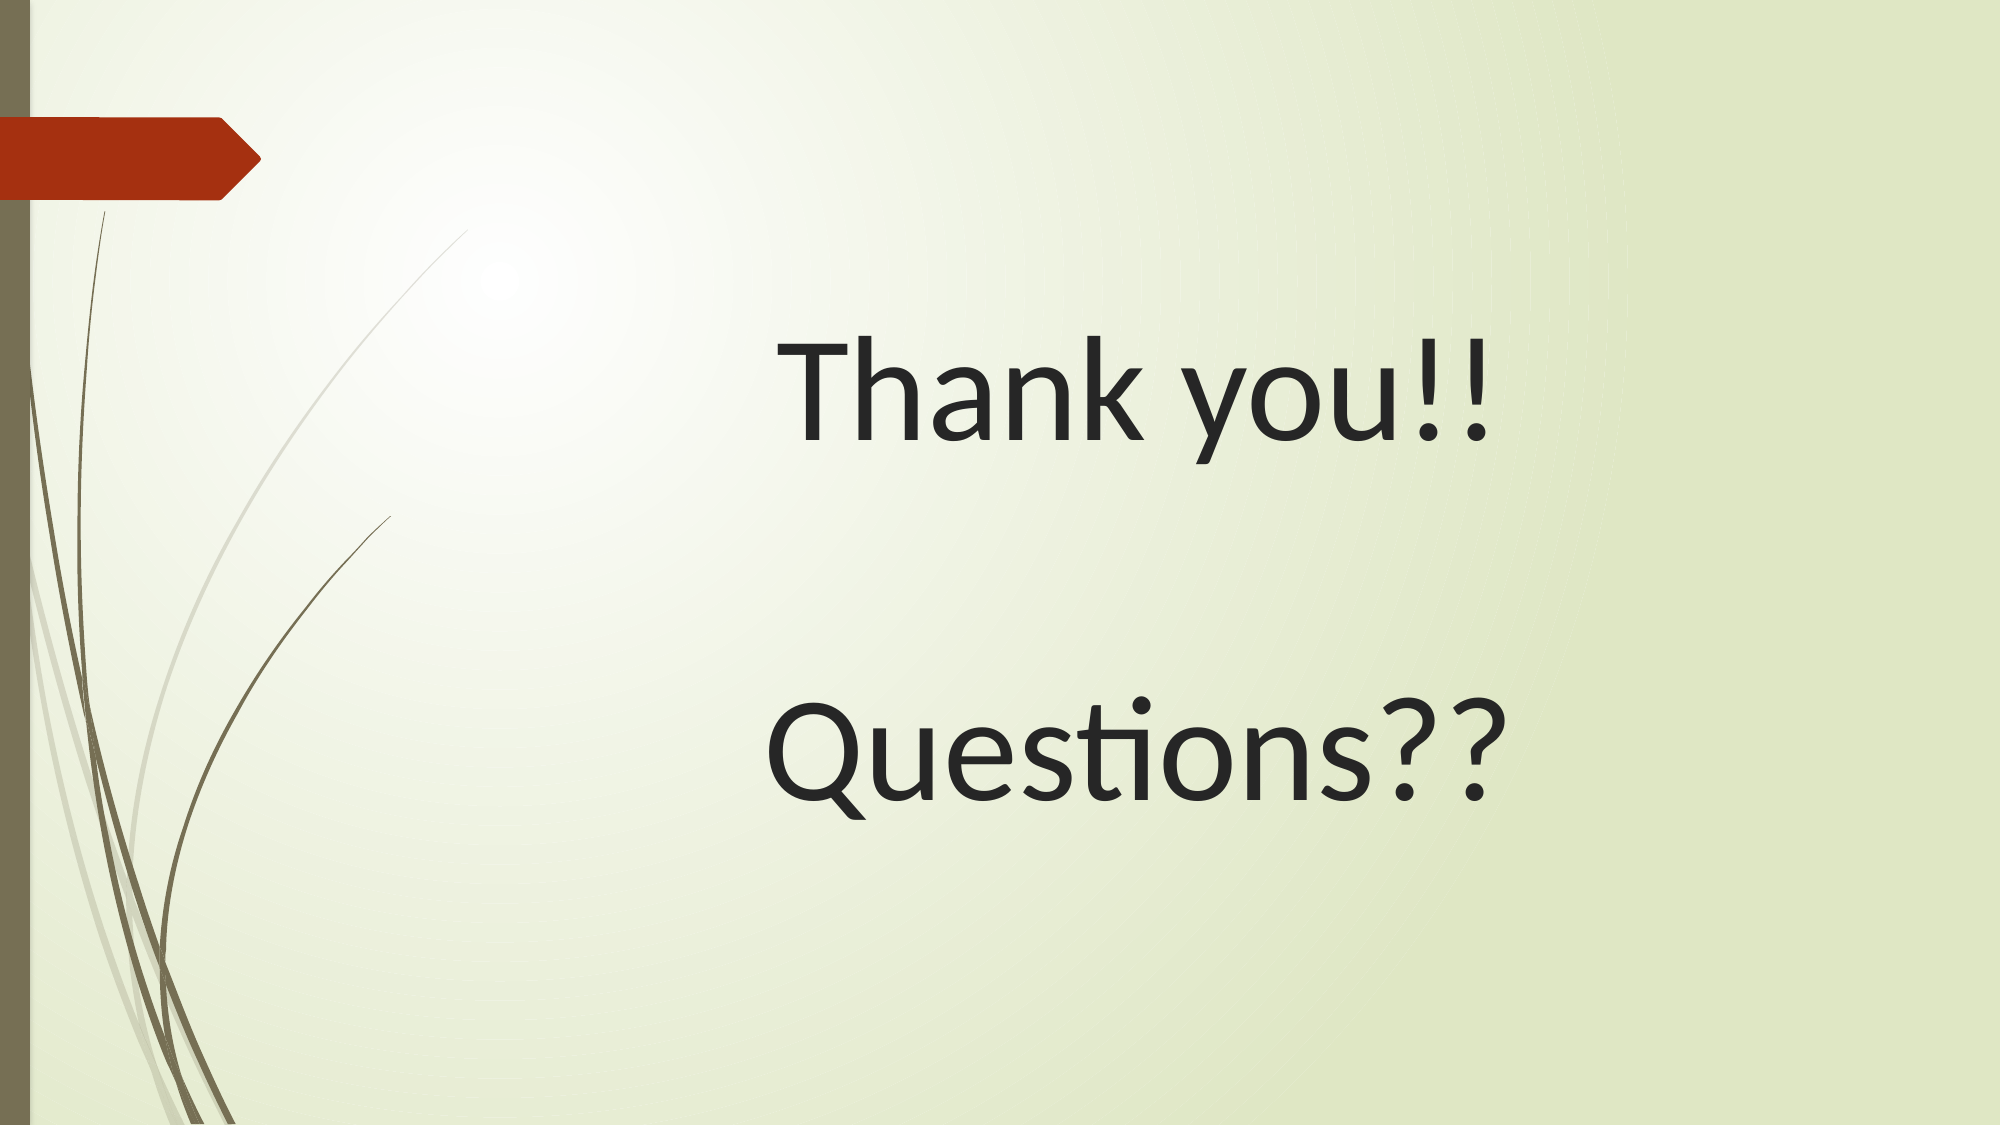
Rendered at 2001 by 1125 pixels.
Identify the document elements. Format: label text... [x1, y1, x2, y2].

title Thank you!! Questions?? [425, 102, 1853, 1058]
